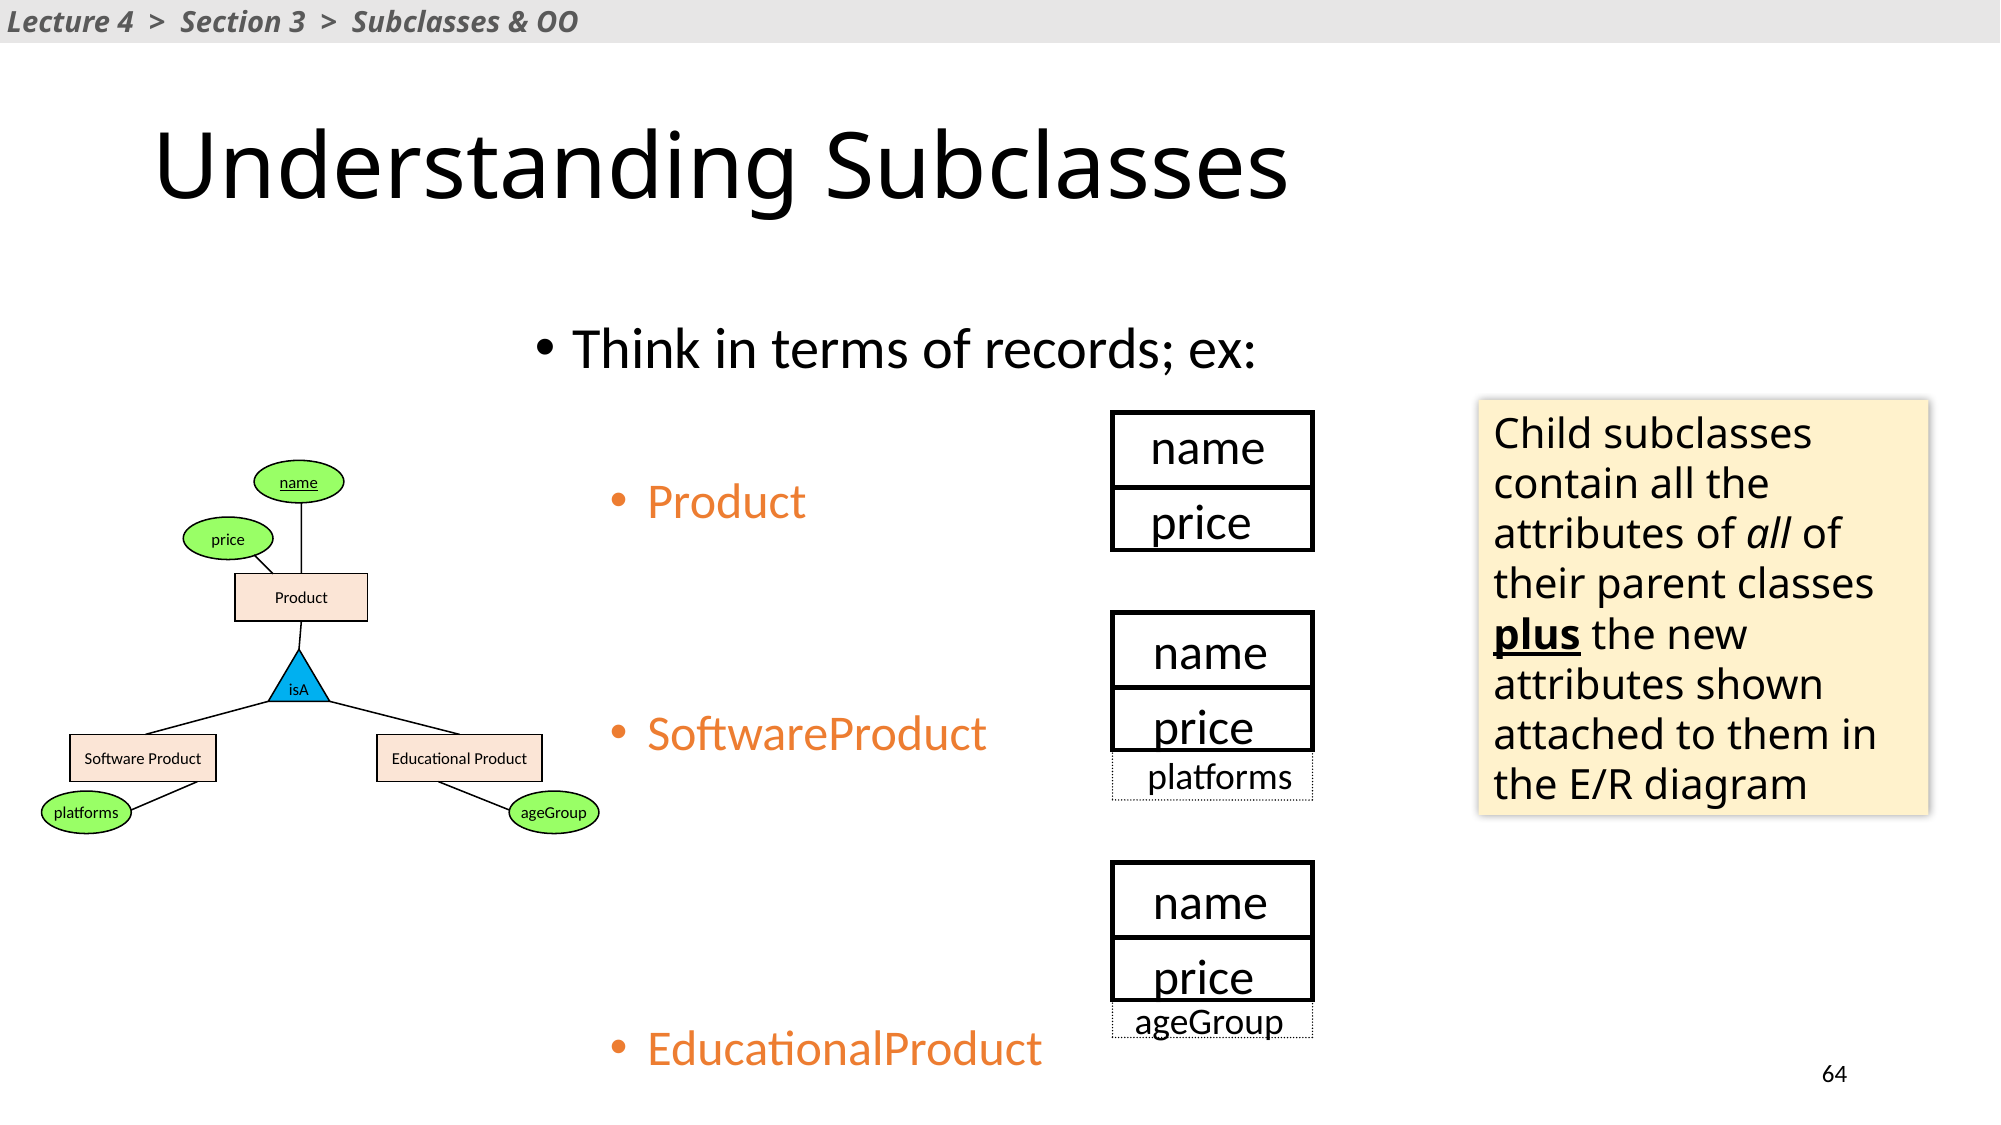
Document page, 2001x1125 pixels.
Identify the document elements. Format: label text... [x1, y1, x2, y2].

title Understanding Subclasses [137, 59, 1863, 278]
list Think in terms of records; ex: Product SoftwareProduct EducationalProduct [519, 311, 1283, 1084]
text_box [1112, 862, 1313, 1051]
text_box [41, 460, 599, 834]
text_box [1112, 612, 1313, 805]
slide_number 64 [1412, 1042, 1863, 1103]
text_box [1112, 406, 1313, 558]
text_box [0, 0, 2000, 47]
text_box Child subclasses contain all the attributes of all of their parent classes plus the new attributes shown attached to them in the E/R diagram [1478, 399, 1929, 815]
